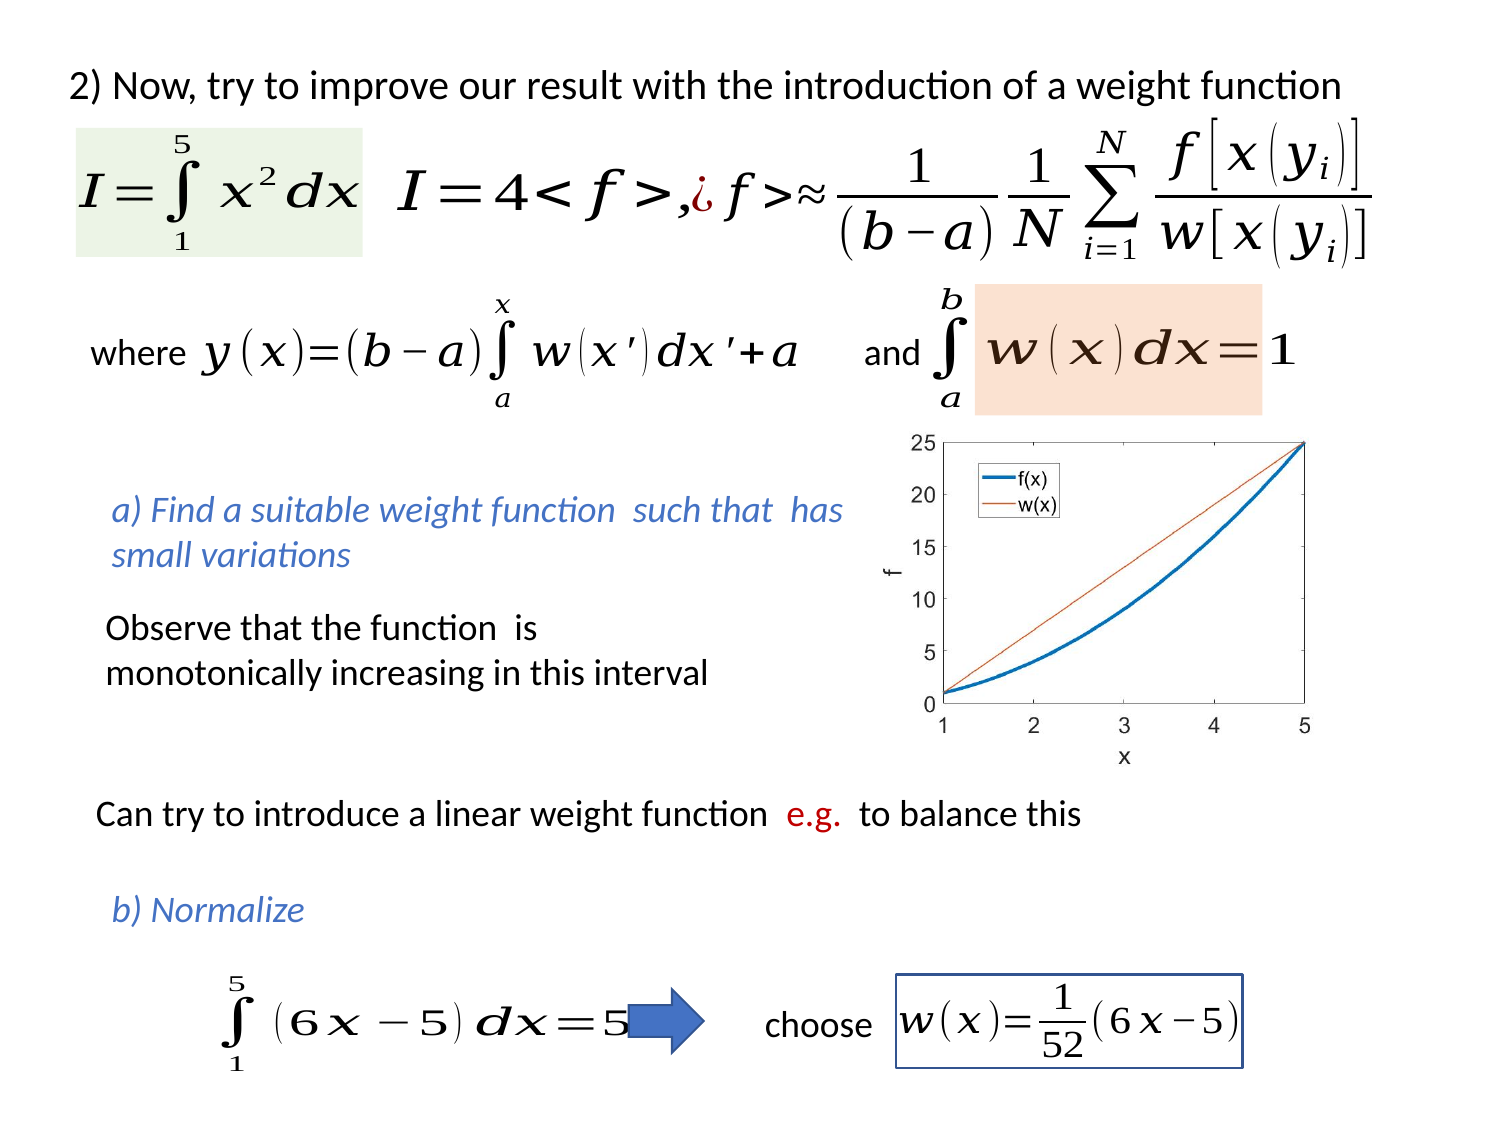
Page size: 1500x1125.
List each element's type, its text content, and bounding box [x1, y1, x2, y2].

text_box where [75, 320, 226, 381]
text_box [627, 986, 706, 1056]
picture [876, 415, 1349, 770]
text_box and [849, 320, 974, 381]
text_box 2) Now, try to improve our result with the introduction of a weight function [53, 50, 1388, 115]
text_box choose [750, 992, 898, 1053]
text_box [974, 283, 1263, 415]
